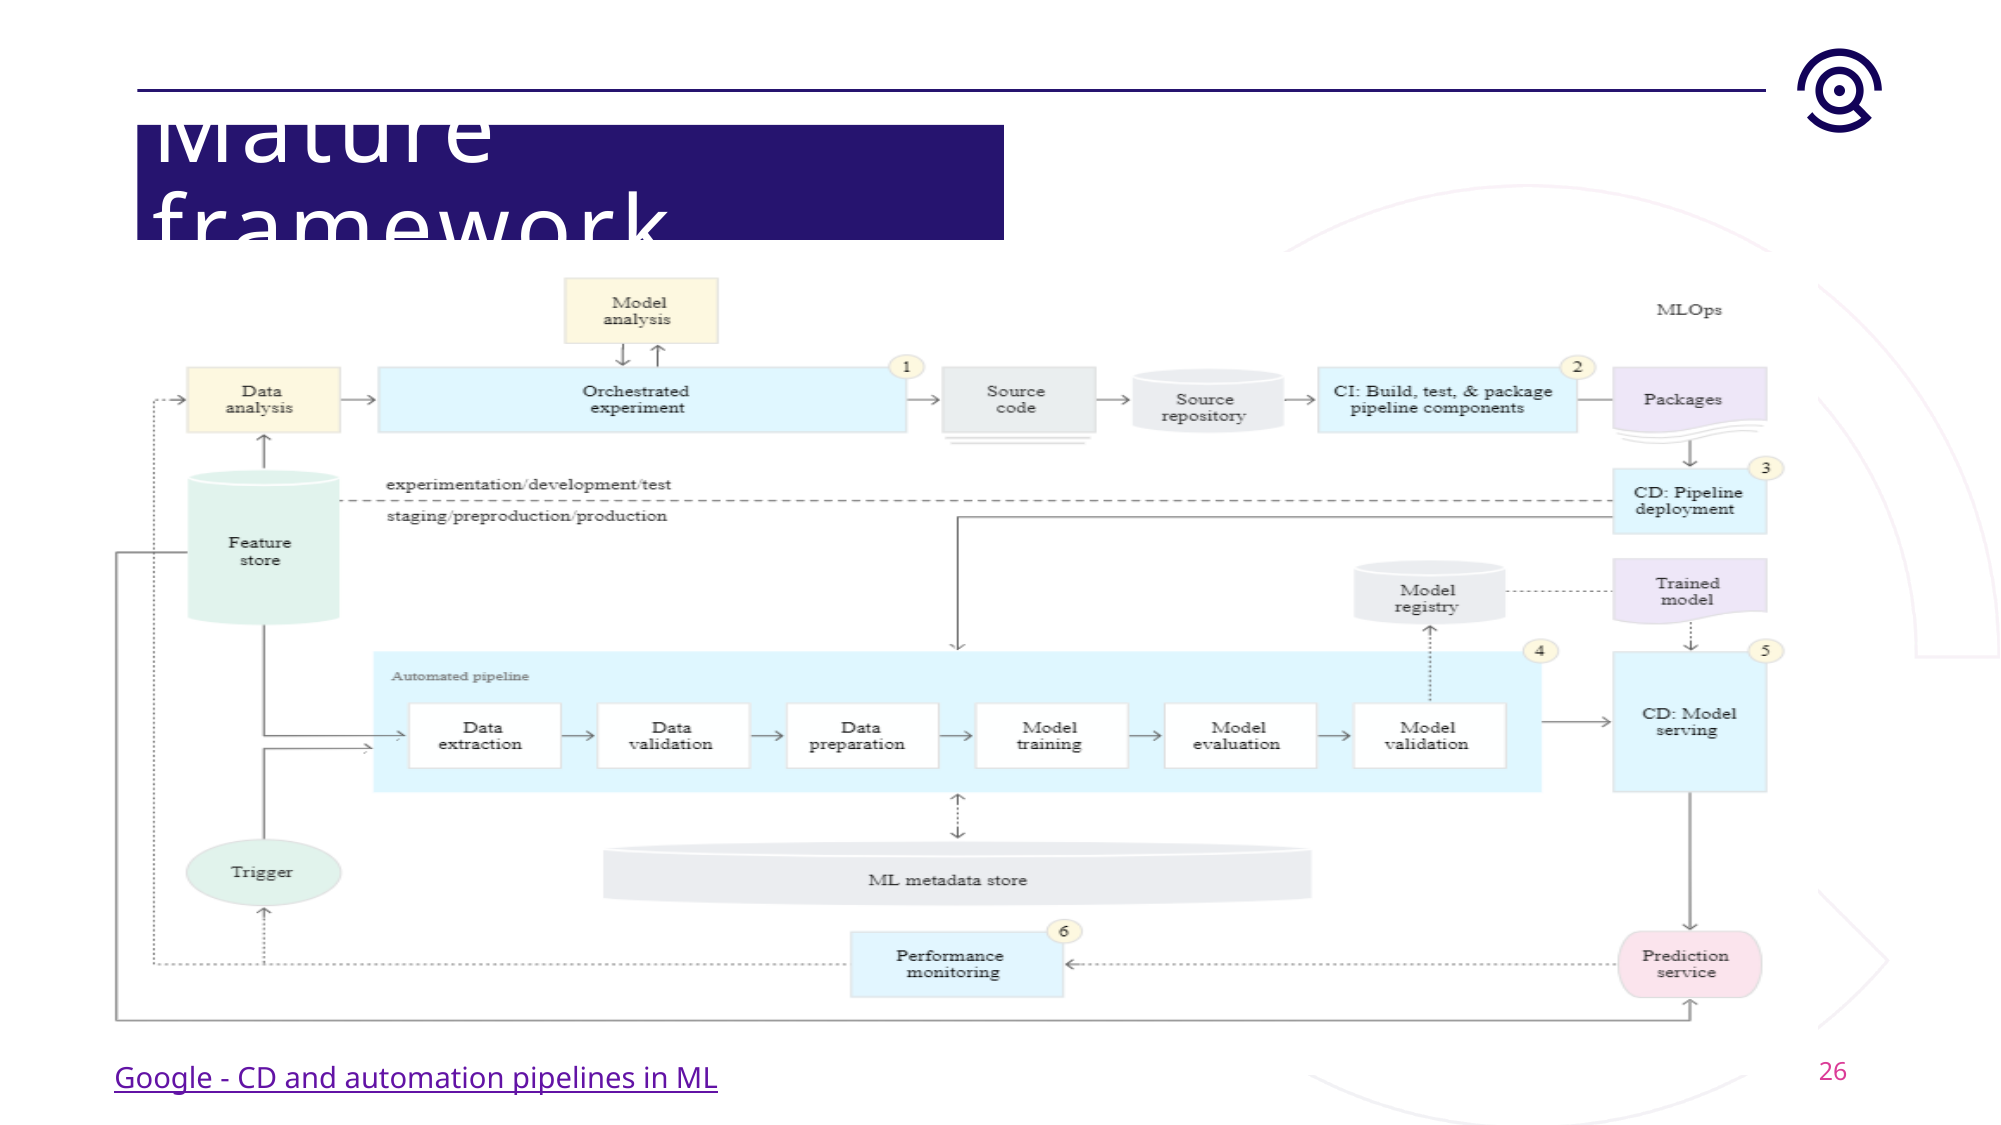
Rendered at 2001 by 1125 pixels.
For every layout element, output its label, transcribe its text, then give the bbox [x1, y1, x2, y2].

text_box Google - CD and automation pipelines in ML [99, 1075, 734, 1107]
title Mature framework [137, 124, 1004, 240]
picture [12, 252, 1818, 1075]
slide_number 26 [1412, 1042, 1863, 1103]
